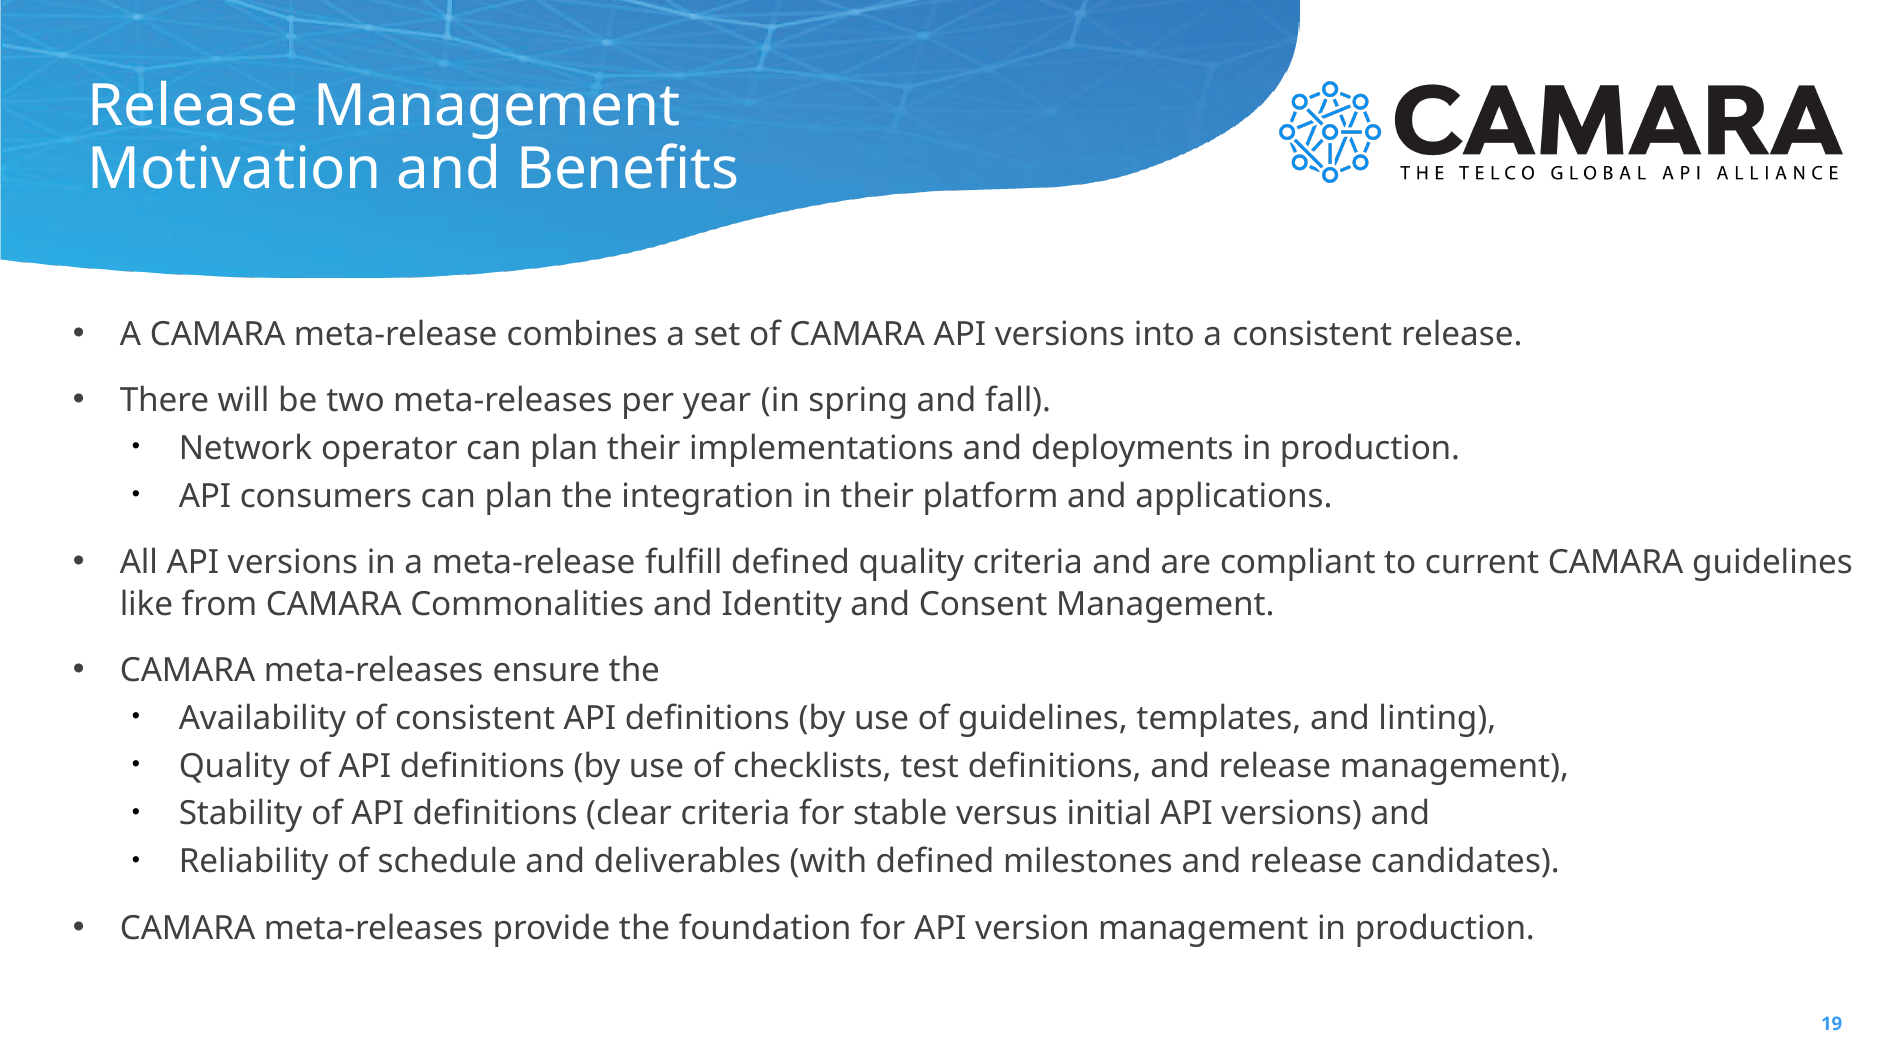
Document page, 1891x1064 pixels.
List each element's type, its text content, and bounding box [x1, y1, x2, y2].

picture [0, 0, 1300, 278]
list A CAMARA meta-release combines a set of CAMARA API versions into a consistent release. There will be two meta-releases per year (in spring and fall). Network operator can plan their implementations and deployments in production. API consumers can plan the integration in their platform and applications. All API versions in a meta-release fulfill defined quality criteria and are compliant to current CAMARA guidelines like from CAMARA Commonalities and Identity and Consent Management. CAMARA meta-releases ensure the Availability of consistent API definitions (by use of guidelines, templates, and linting), Quality of API definitions (by use of checklists, test definitions, and release management), Stability of API definitions (clear criteria for stable versus initial API versions) and Reliability of schedule and deliverables (with defined milestones and release candidates). CAMARA meta-releases provide the foundation for API version management in production. [72, 310, 1869, 987]
title Release Management Motivation and Benefits [72, 67, 1869, 197]
